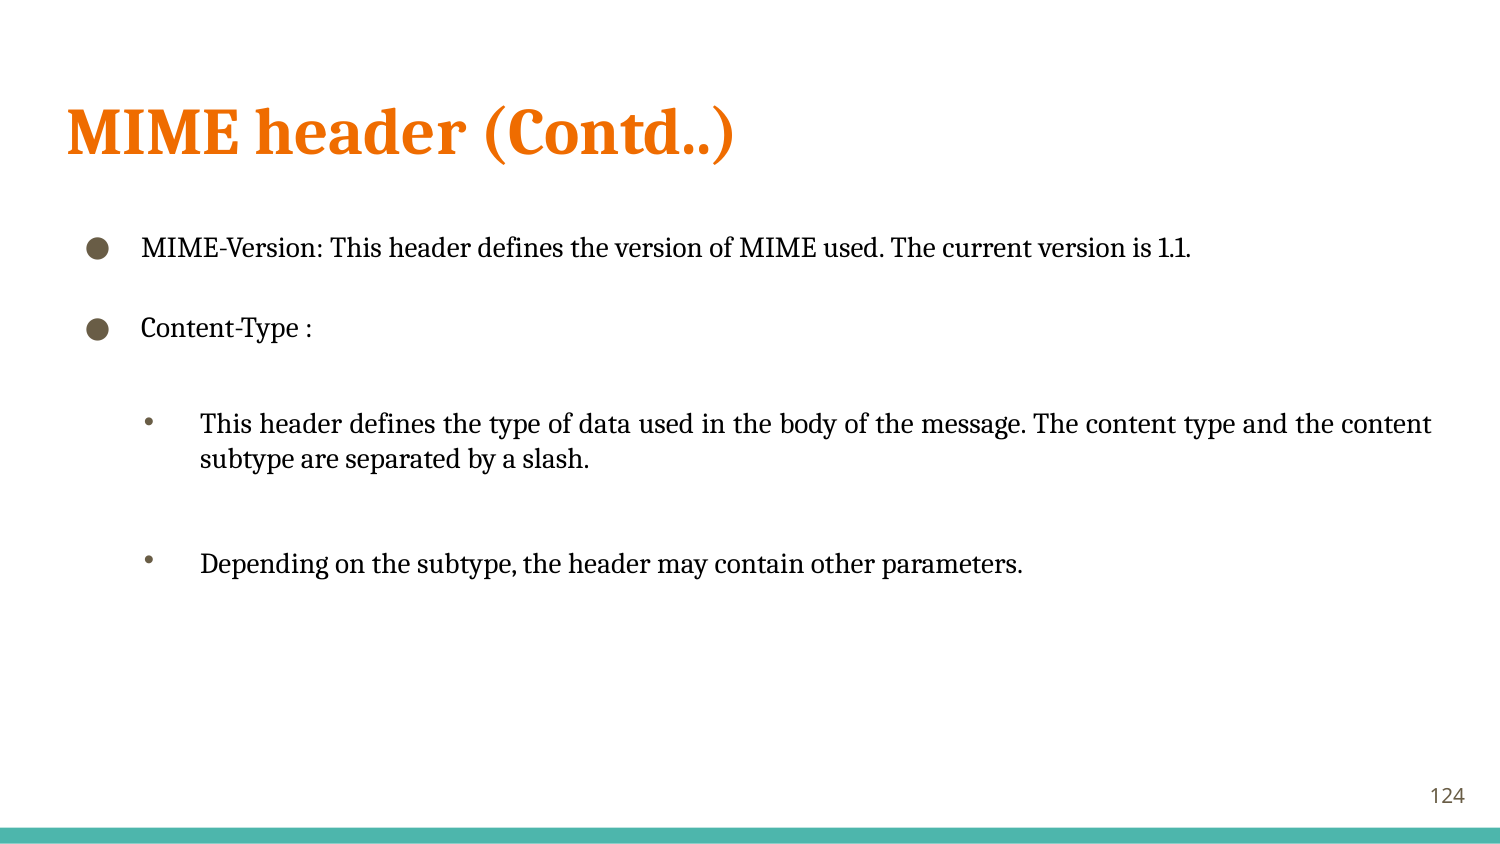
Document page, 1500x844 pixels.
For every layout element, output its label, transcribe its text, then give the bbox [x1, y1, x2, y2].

title MIME header (Contd..) [51, 72, 1449, 189]
list MIME-Version: This header defines the version of MIME used. The current version is 1.1. Content-Type : This header defines the type of data used in the body of the message. The content type and the content subtype are separated by a slash. Depending on the subtype, the header may contain other parameters. [51, 207, 1449, 750]
slide_number 124 [1389, 764, 1480, 830]
